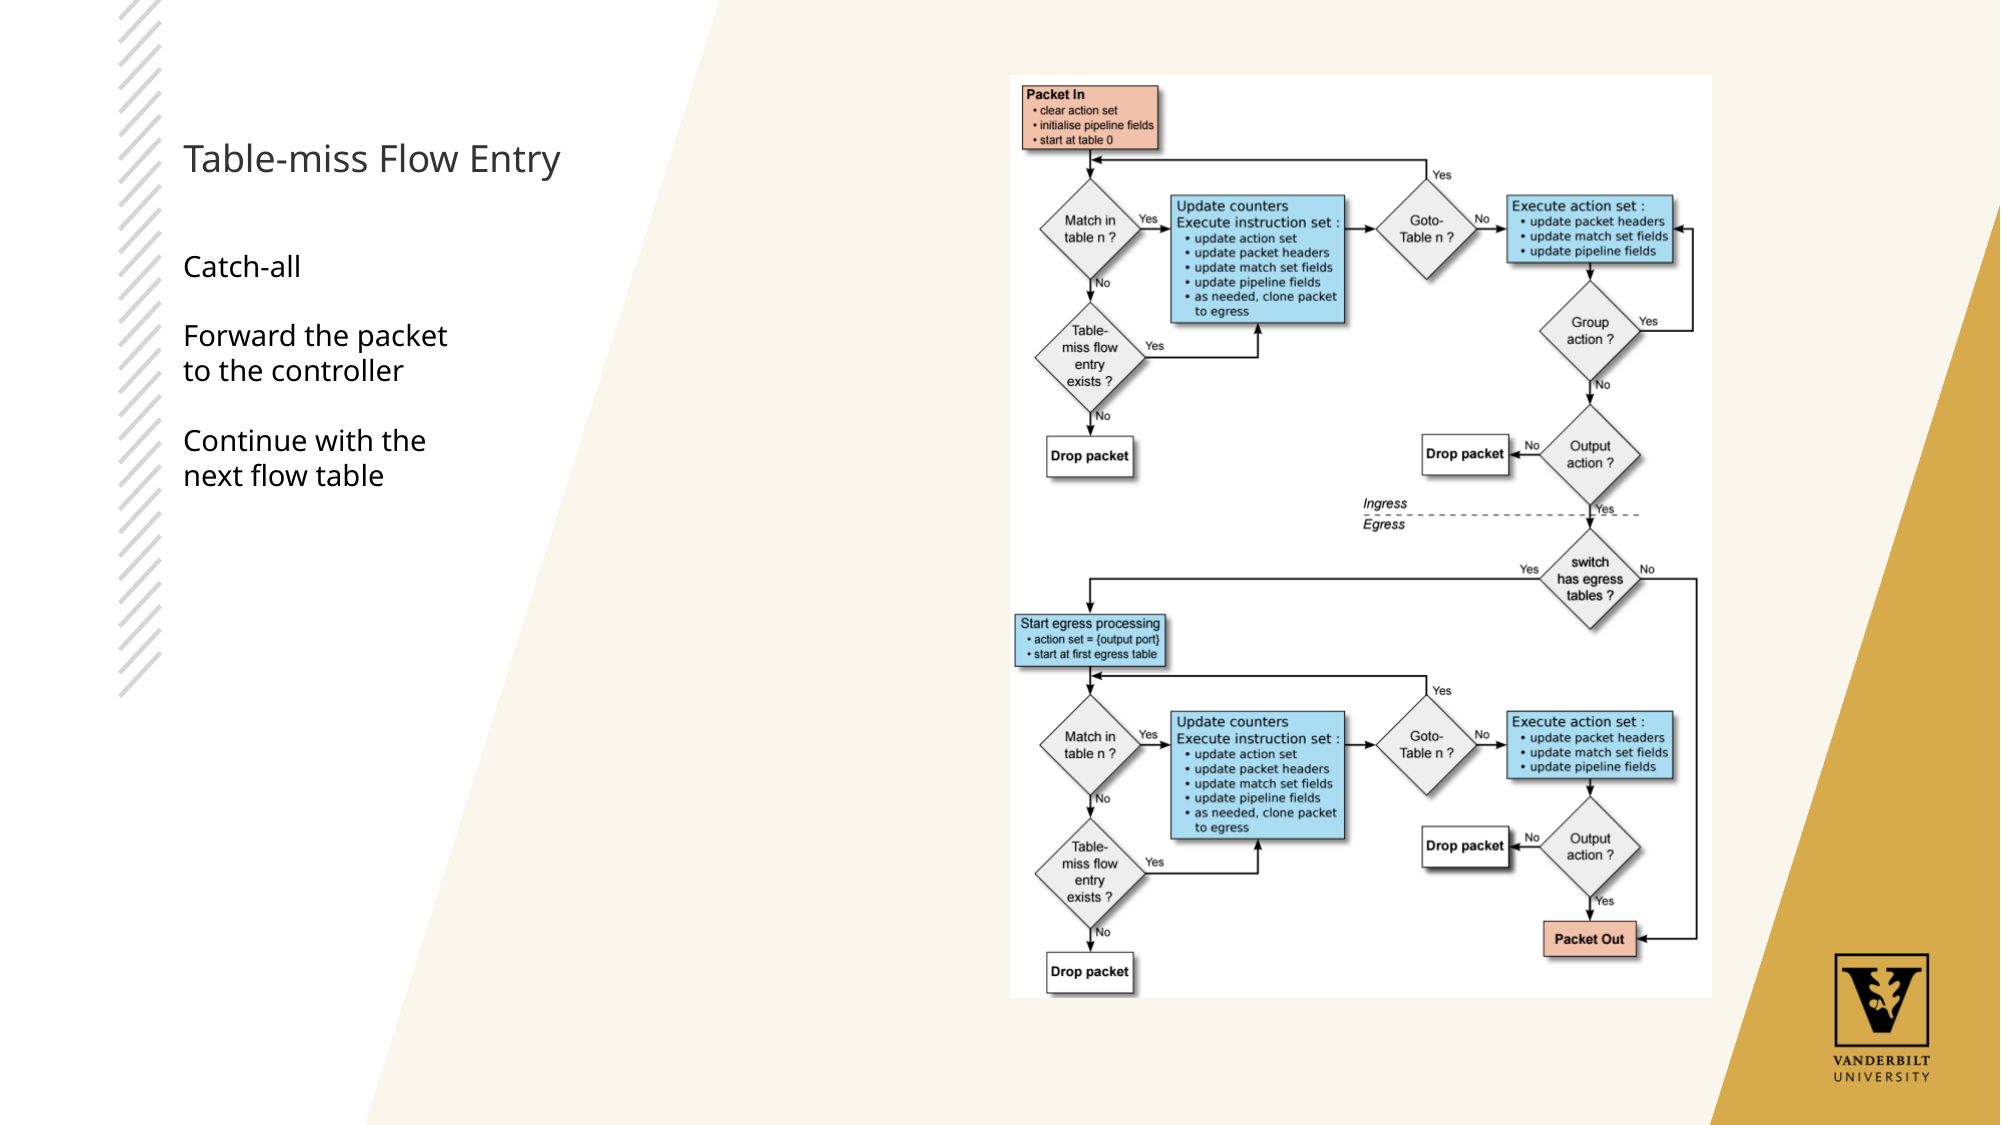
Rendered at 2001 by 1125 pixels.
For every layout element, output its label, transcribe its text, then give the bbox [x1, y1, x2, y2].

text_box Table-miss Flow Entry [168, 127, 1005, 188]
text_box Catch-all Forward the packet to the controller Continue with the next flow table [168, 232, 499, 508]
picture [1833, 953, 1930, 1082]
picture [1010, 75, 1713, 998]
